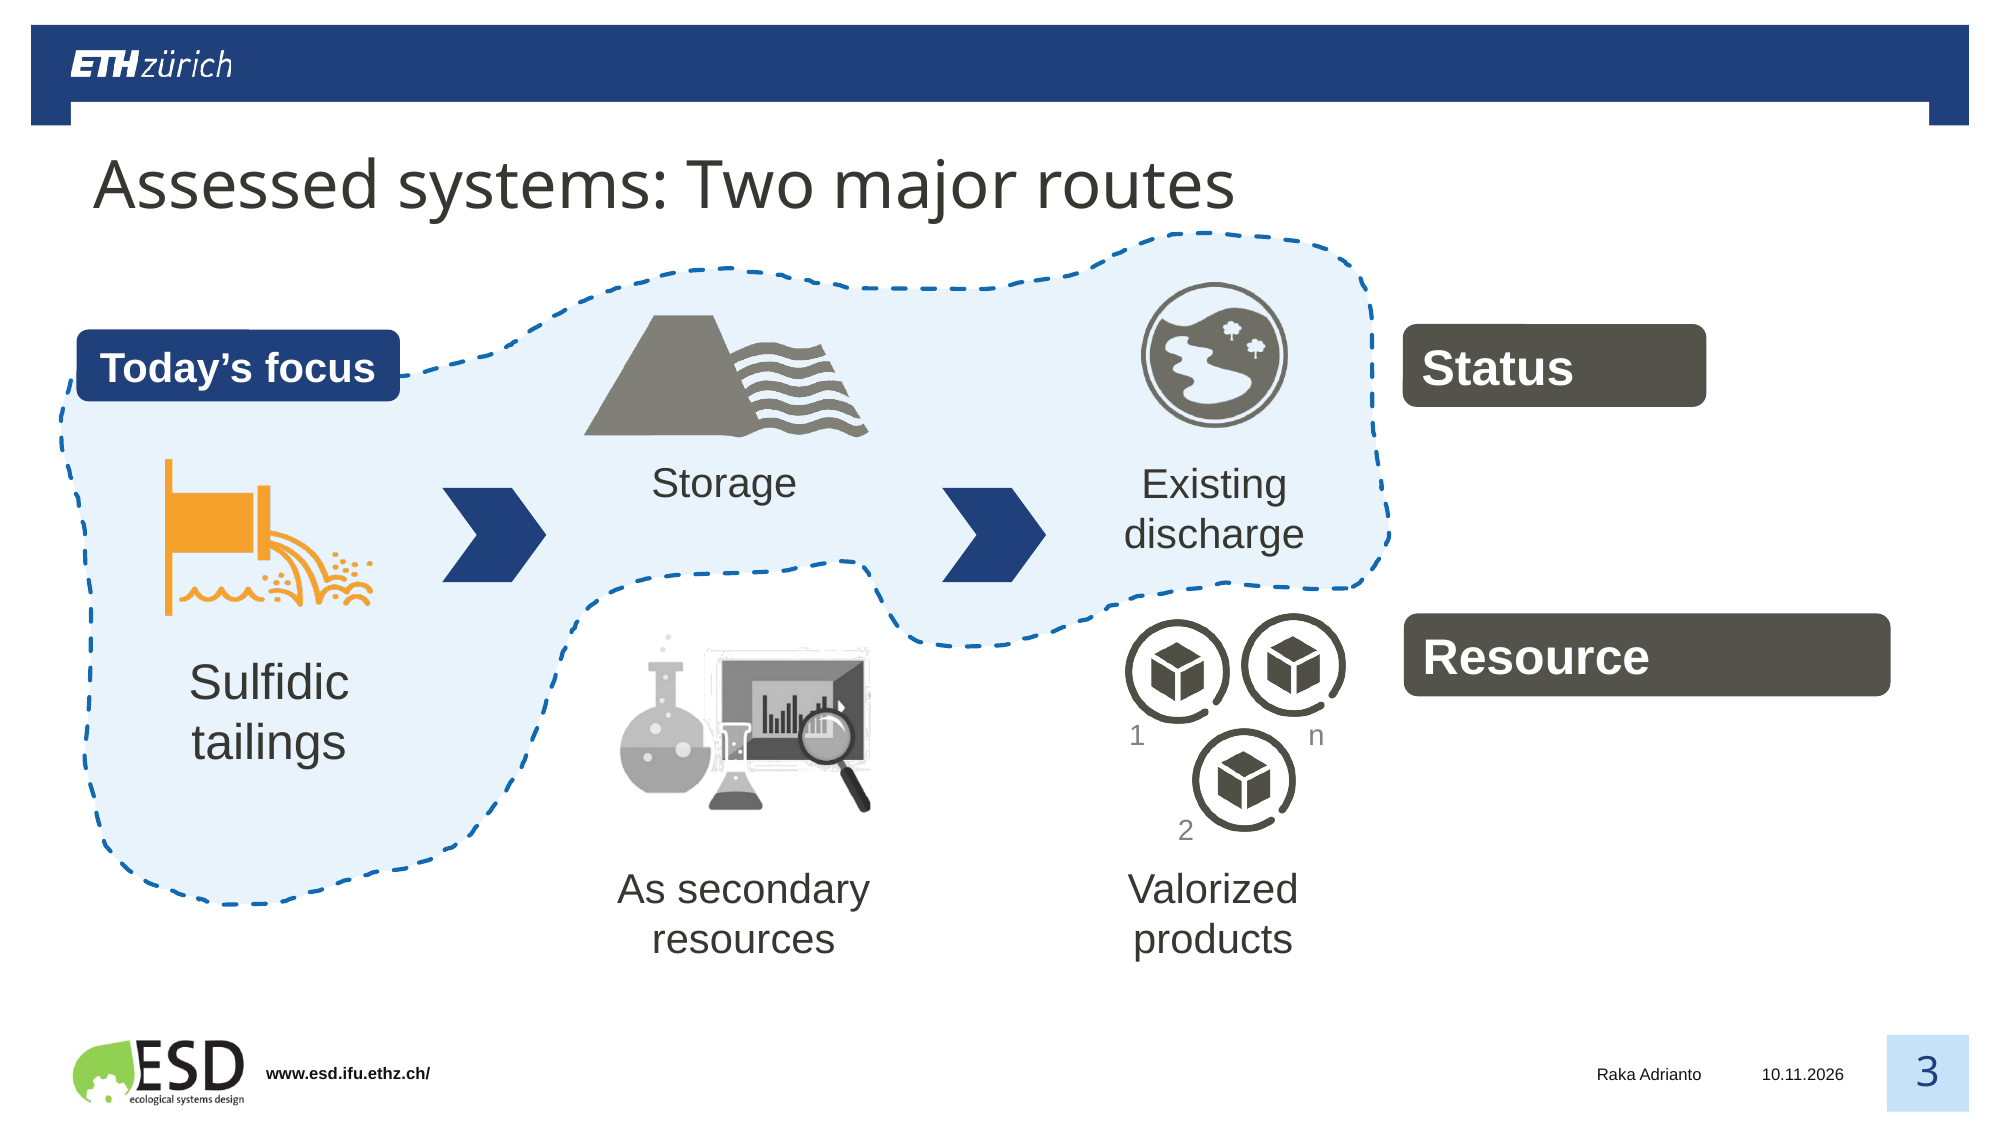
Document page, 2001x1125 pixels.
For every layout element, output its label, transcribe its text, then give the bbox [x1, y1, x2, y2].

text_box As secondary resources [600, 853, 888, 969]
picture [612, 625, 871, 826]
text_box 2 [1163, 803, 1215, 854]
text_box Valorized products [1107, 854, 1320, 970]
picture [1240, 613, 1346, 718]
picture [1191, 728, 1297, 832]
text_box Existing discharge [1107, 449, 1322, 565]
picture [1125, 619, 1230, 724]
text_box Today’s focus [76, 329, 400, 402]
slide_number 3 [1886, 1034, 1969, 1112]
text_box Sulfidic tailings [150, 642, 388, 778]
text_box Status Quo [1402, 323, 1707, 407]
text_box [442, 487, 547, 583]
text_box 1 [1114, 708, 1166, 759]
picture [72, 1039, 244, 1106]
picture [164, 454, 374, 617]
title Assessed systems: Two major routes [70, 101, 1930, 262]
picture [1141, 282, 1288, 429]
text_box Storage [632, 451, 817, 514]
text_box n [1294, 723, 1345, 759]
text_box [58, 230, 1392, 907]
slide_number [1736, 1034, 1870, 1112]
picture [575, 308, 871, 444]
text_box Resource recovery [1403, 613, 1891, 697]
text_box [942, 487, 1047, 583]
footer Raka Adrianto [999, 1034, 1702, 1112]
